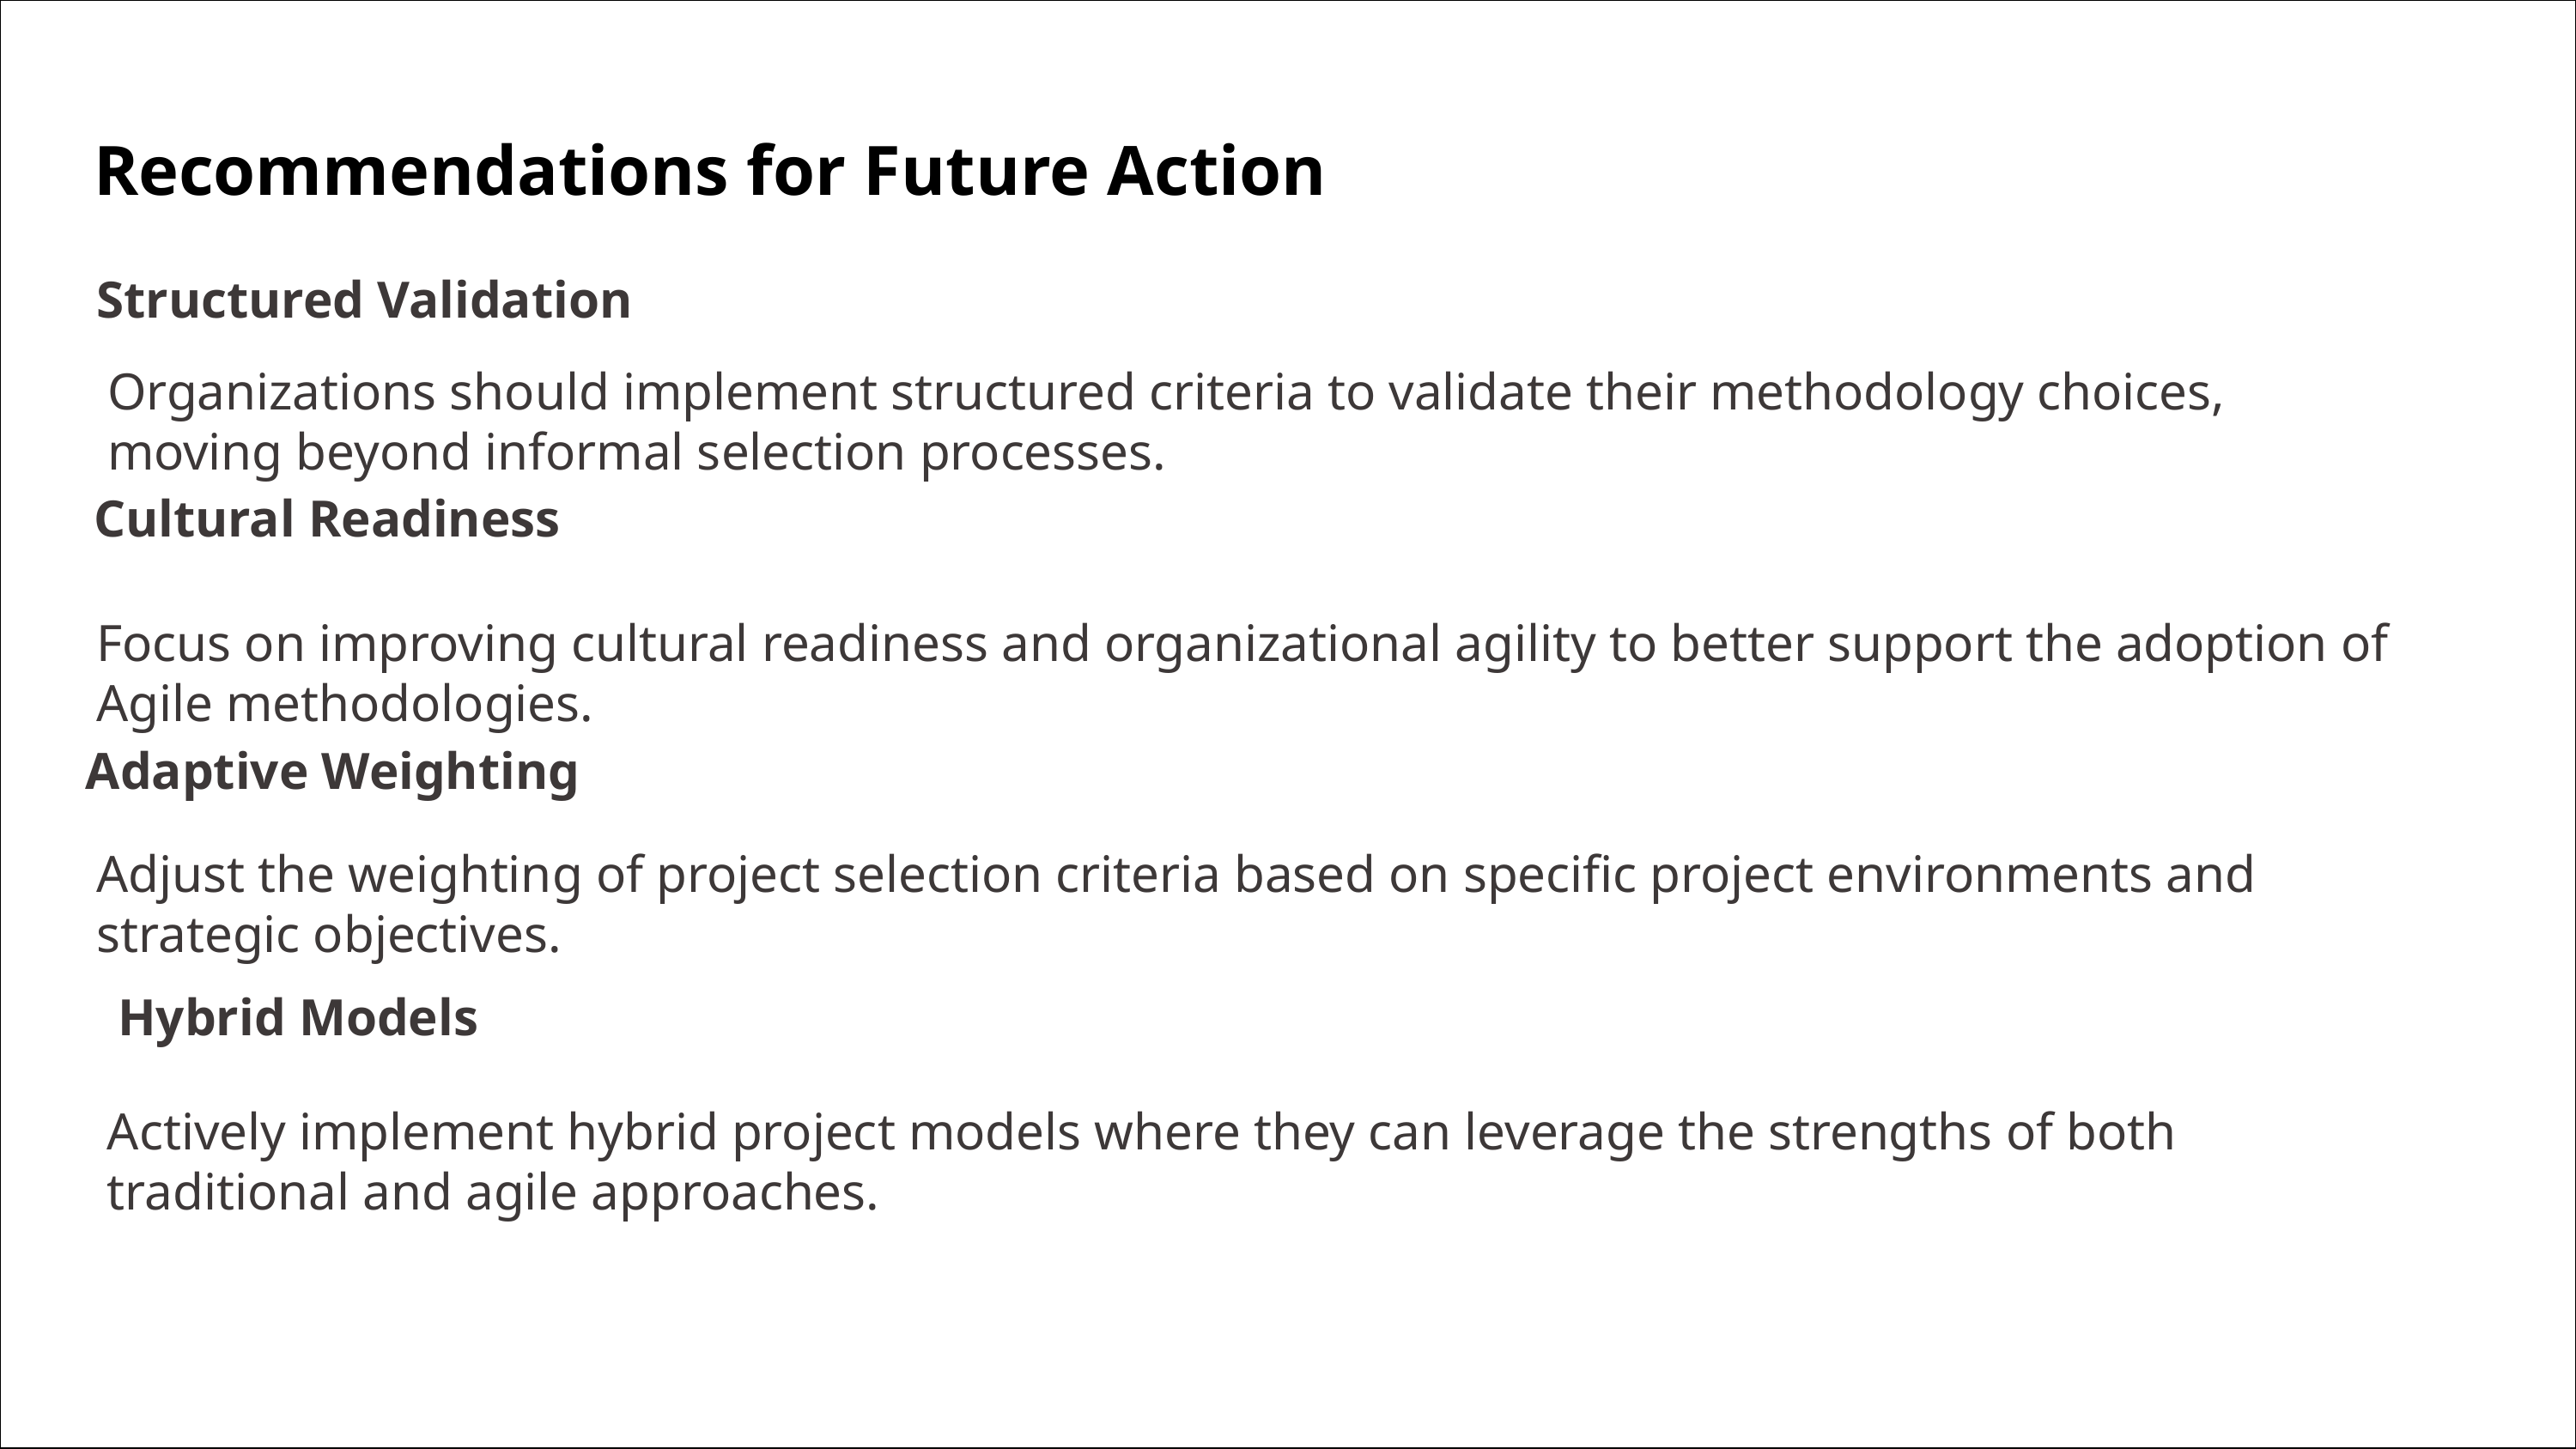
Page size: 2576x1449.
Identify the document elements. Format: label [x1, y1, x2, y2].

text_box [0, 0, 2576, 1449]
